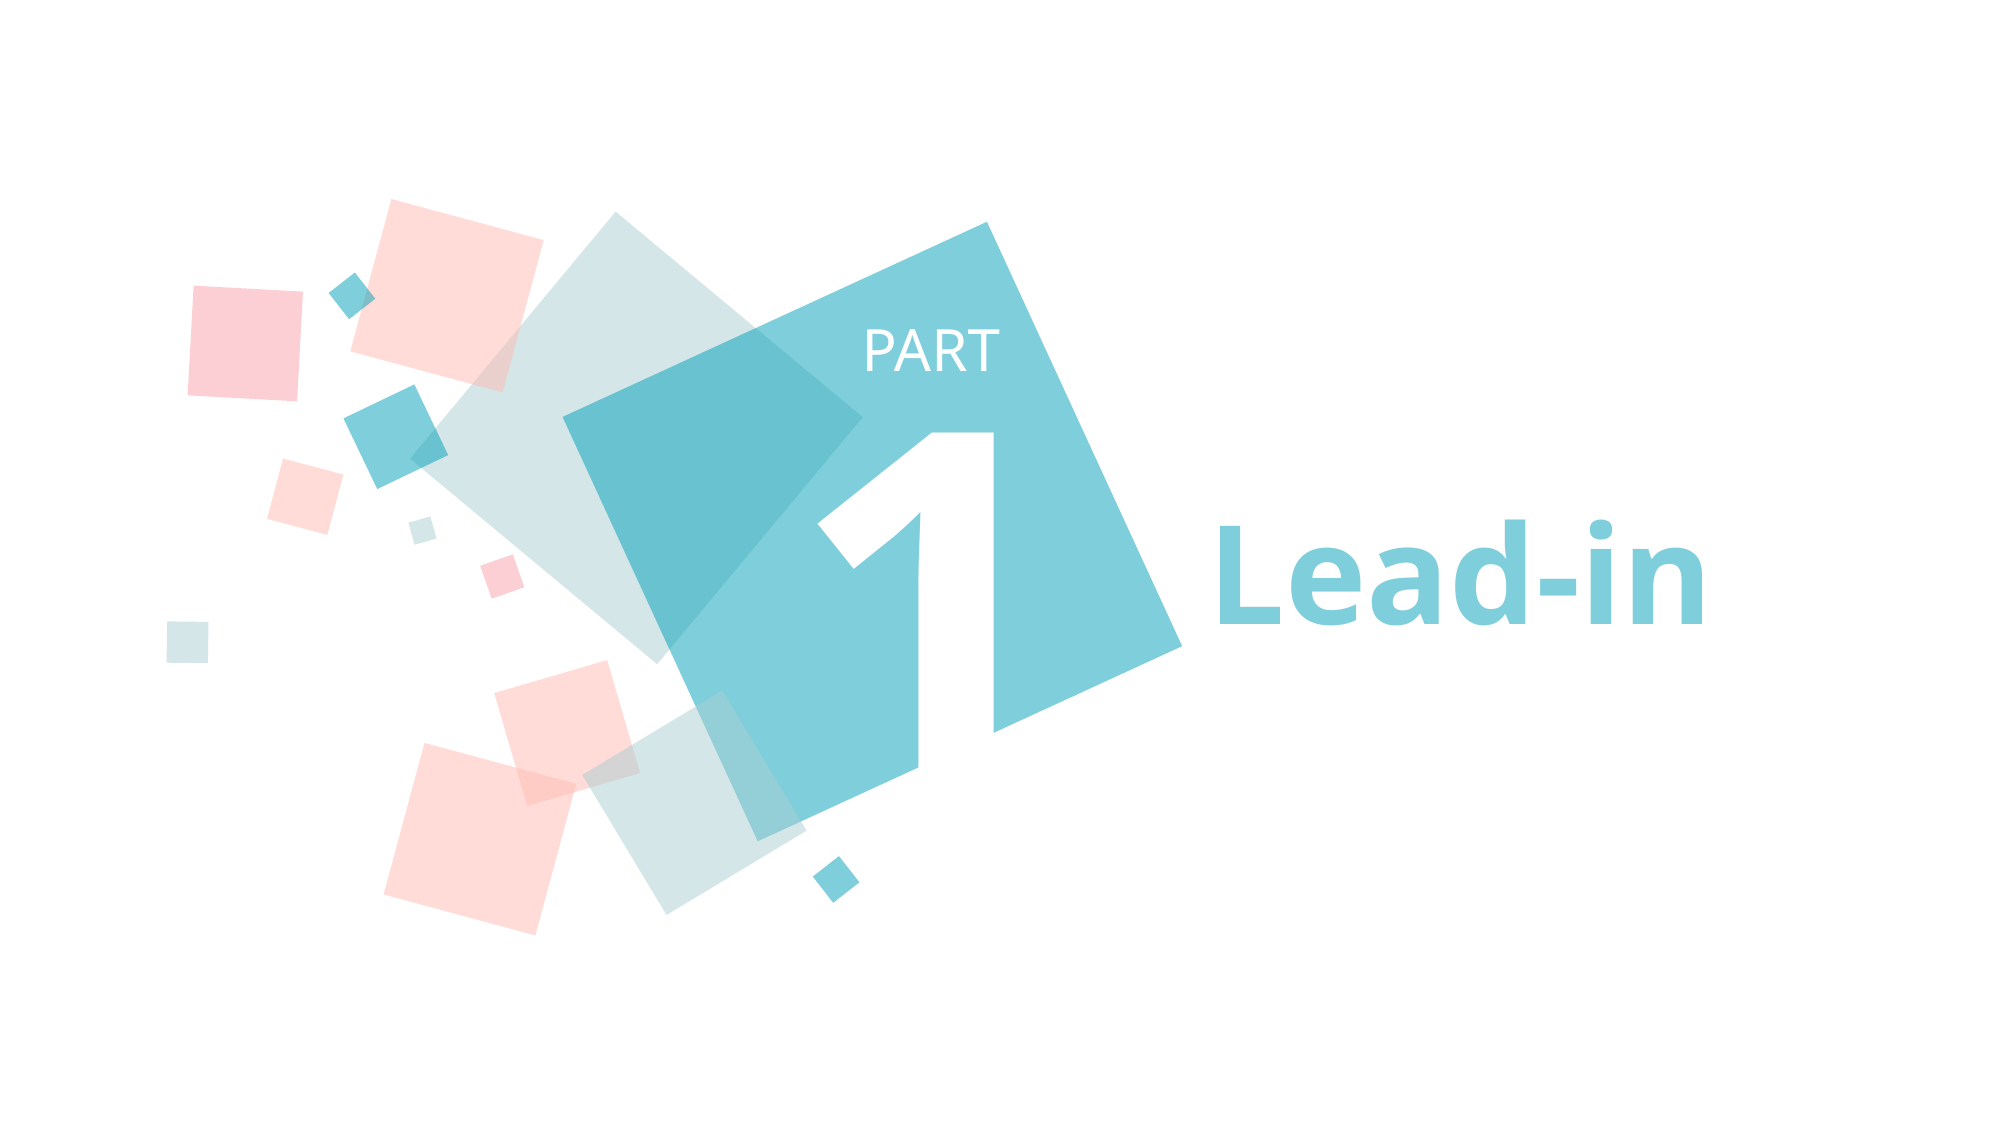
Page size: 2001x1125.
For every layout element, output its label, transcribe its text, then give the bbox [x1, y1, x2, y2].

text_box 1 [773, 283, 1088, 896]
text_box Lead-in [1193, 479, 1729, 660]
text_box PART [846, 305, 1015, 391]
